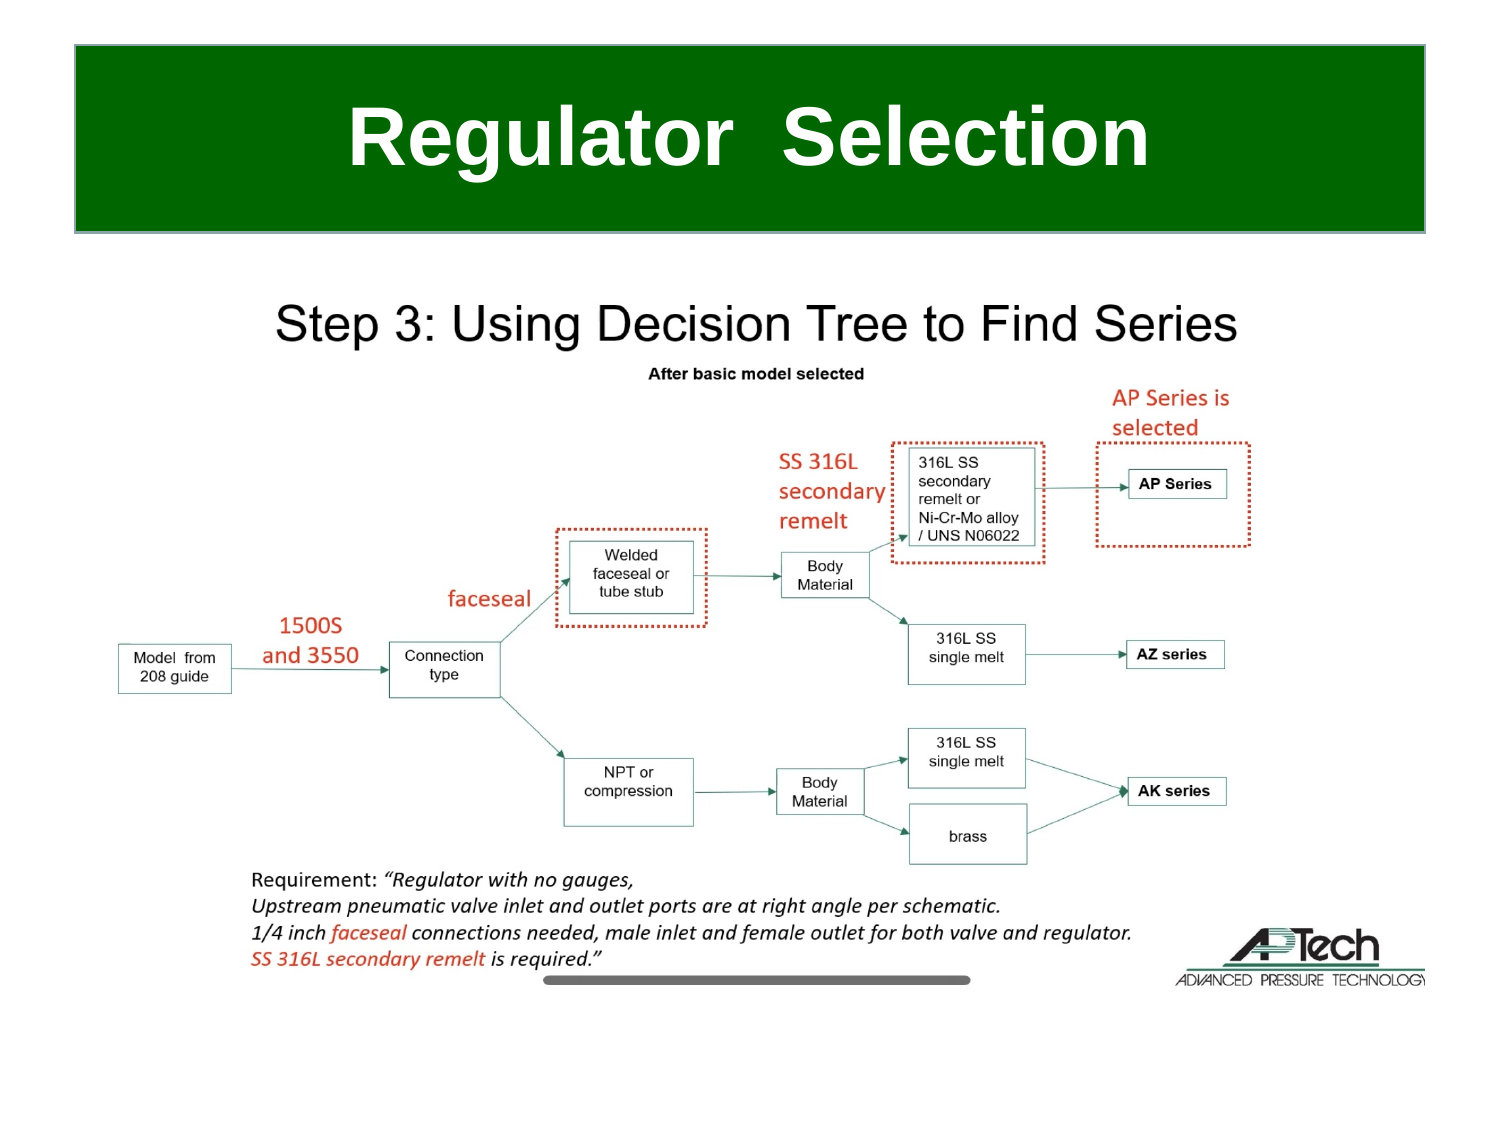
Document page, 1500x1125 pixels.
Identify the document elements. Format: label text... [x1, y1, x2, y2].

title Regulator Selection [74, 44, 1426, 234]
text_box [74, 255, 1425, 1000]
